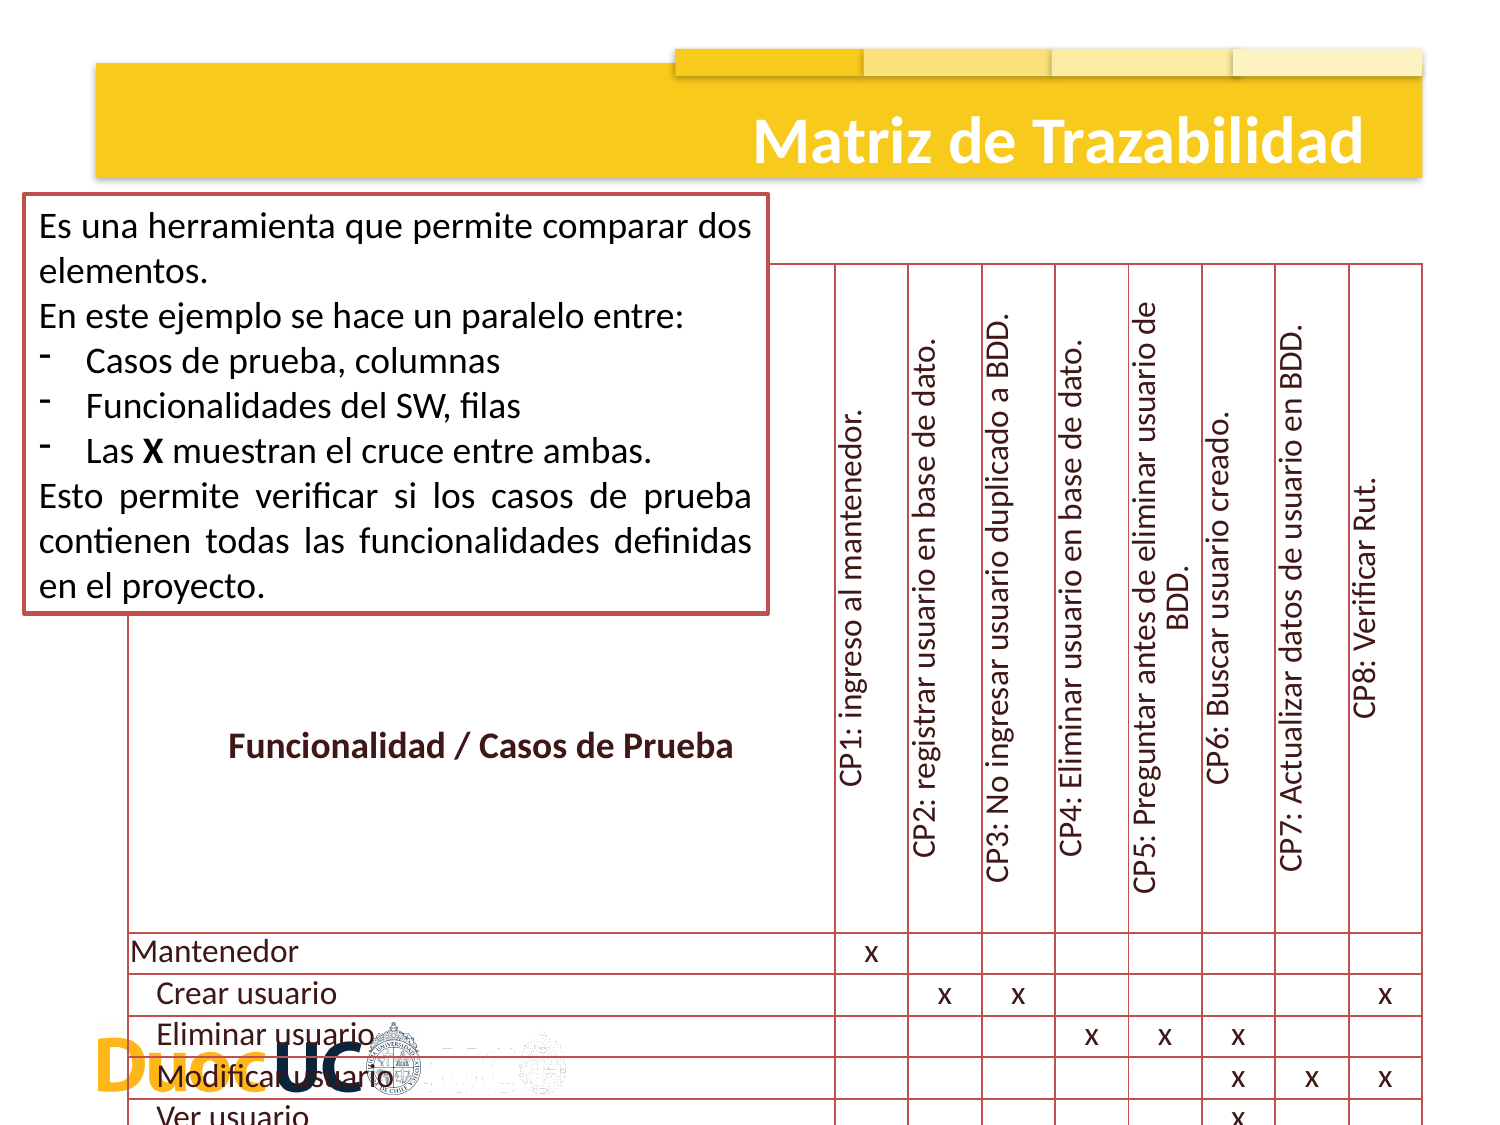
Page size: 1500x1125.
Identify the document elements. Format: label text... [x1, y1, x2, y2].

table_cell x [1350, 1058, 1421, 1098]
table_header Funcionalidad / Casos de Prueba [129, 265, 834, 932]
table_cell x [1203, 1017, 1274, 1056]
table_cell [1276, 975, 1348, 1015]
table_cell [1203, 934, 1274, 973]
table_cell [983, 1058, 1054, 1098]
table_cell [909, 1017, 981, 1056]
table_cell Mantenedor [129, 934, 834, 973]
table_header CP2: registrar usuario en base de dato. [909, 265, 981, 932]
picture [96, 1021, 127, 1095]
table_cell [1056, 1100, 1128, 1125]
table_cell x [1203, 1100, 1274, 1125]
table_cell [909, 1058, 981, 1098]
table_cell [836, 1058, 907, 1098]
table_cell [1350, 934, 1421, 973]
table_header CP5: Preguntar antes de eliminar usuario de BDD. [1129, 265, 1201, 932]
table_cell [983, 1100, 1054, 1125]
table_cell [1350, 1017, 1421, 1056]
table_cell Ver usuario [129, 1100, 834, 1125]
table_cell x [909, 975, 981, 1015]
table_cell [1276, 934, 1348, 973]
table_cell [1276, 1100, 1348, 1125]
table_cell [983, 1017, 1054, 1056]
table_header CP8: Verificar Rut. [1350, 265, 1421, 932]
table_cell x [1129, 1017, 1201, 1056]
table_cell [1129, 1100, 1201, 1125]
table_header CP4: Eliminar usuario en base de dato. [1056, 265, 1128, 932]
table_cell Crear usuario [129, 975, 834, 1015]
table_cell Modificar usuario [129, 1058, 834, 1098]
table_cell [909, 1100, 981, 1125]
table_cell [1129, 975, 1201, 1015]
table_cell [1056, 934, 1128, 973]
table_cell x [1350, 975, 1421, 1015]
table_header CP7: Actualizar datos de usuario en BDD. [1276, 265, 1348, 932]
table_cell x [1056, 1017, 1128, 1056]
table_cell [1350, 1100, 1421, 1125]
table_cell x [1203, 1058, 1274, 1098]
table_cell [1276, 1017, 1348, 1056]
table_header CP1: ingreso al mantenedor. [836, 265, 907, 932]
table_cell [836, 1017, 907, 1056]
text_box Es una herramienta que permite comparar dos elementos. En este ejemplo se hace un paralelo entre: Casos de prueba, columnas Funcionalidades del SW, filas Las X muestran el cruce entre ambas. Esto permite verificar si los casos de prueba contienen todas las funcionalidades definidas en el proyecto. [22, 192, 770, 616]
table_cell x [1276, 1058, 1348, 1098]
table_cell [1203, 975, 1274, 1015]
table_header CP3: No ingresar usuario duplicado a BDD. [983, 265, 1054, 932]
table_header CP6: Buscar usuario creado. [1203, 265, 1274, 932]
table_cell [836, 975, 907, 1015]
table_cell x [836, 934, 907, 973]
table_cell Eliminar usuario [129, 1017, 834, 1056]
table_cell [1056, 1058, 1128, 1098]
table_cell x [983, 975, 1054, 1015]
table_cell [983, 934, 1054, 973]
table_cell [909, 934, 981, 973]
table_cell [1129, 934, 1201, 973]
table_cell [1056, 975, 1128, 1015]
table_cell [1129, 1058, 1201, 1098]
table_cell [836, 1100, 907, 1125]
text_box Matriz de Trazabilidad [616, 88, 1381, 184]
